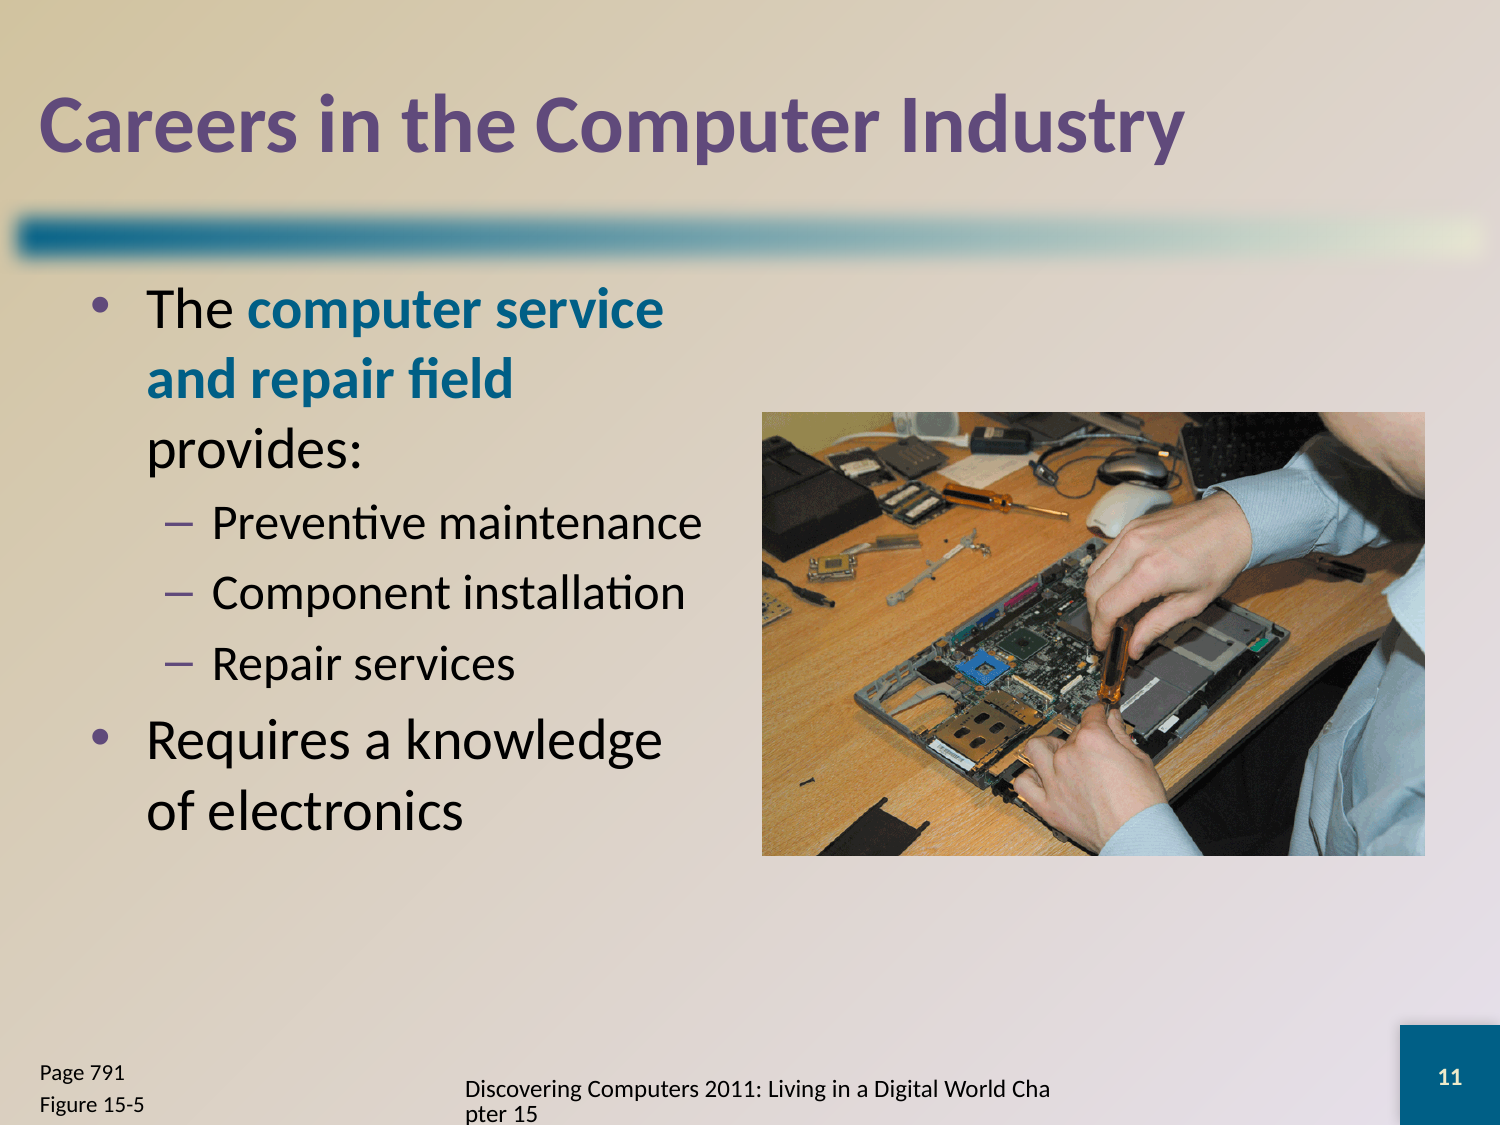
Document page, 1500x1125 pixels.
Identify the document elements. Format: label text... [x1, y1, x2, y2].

list The computer service and repair field provides: Preventive maintenance Component installation Repair services Requires a knowledge of electronics [75, 262, 738, 1005]
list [762, 411, 1426, 856]
list Page 791 Figure 15-5 [24, 1050, 300, 1125]
title Careers in the Computer Industry [24, 24, 1475, 213]
slide_number 11 [1400, 1025, 1500, 1125]
footer Discovering Computers 2011: Living in a Digital World Chapter 15 [450, 1050, 1075, 1125]
